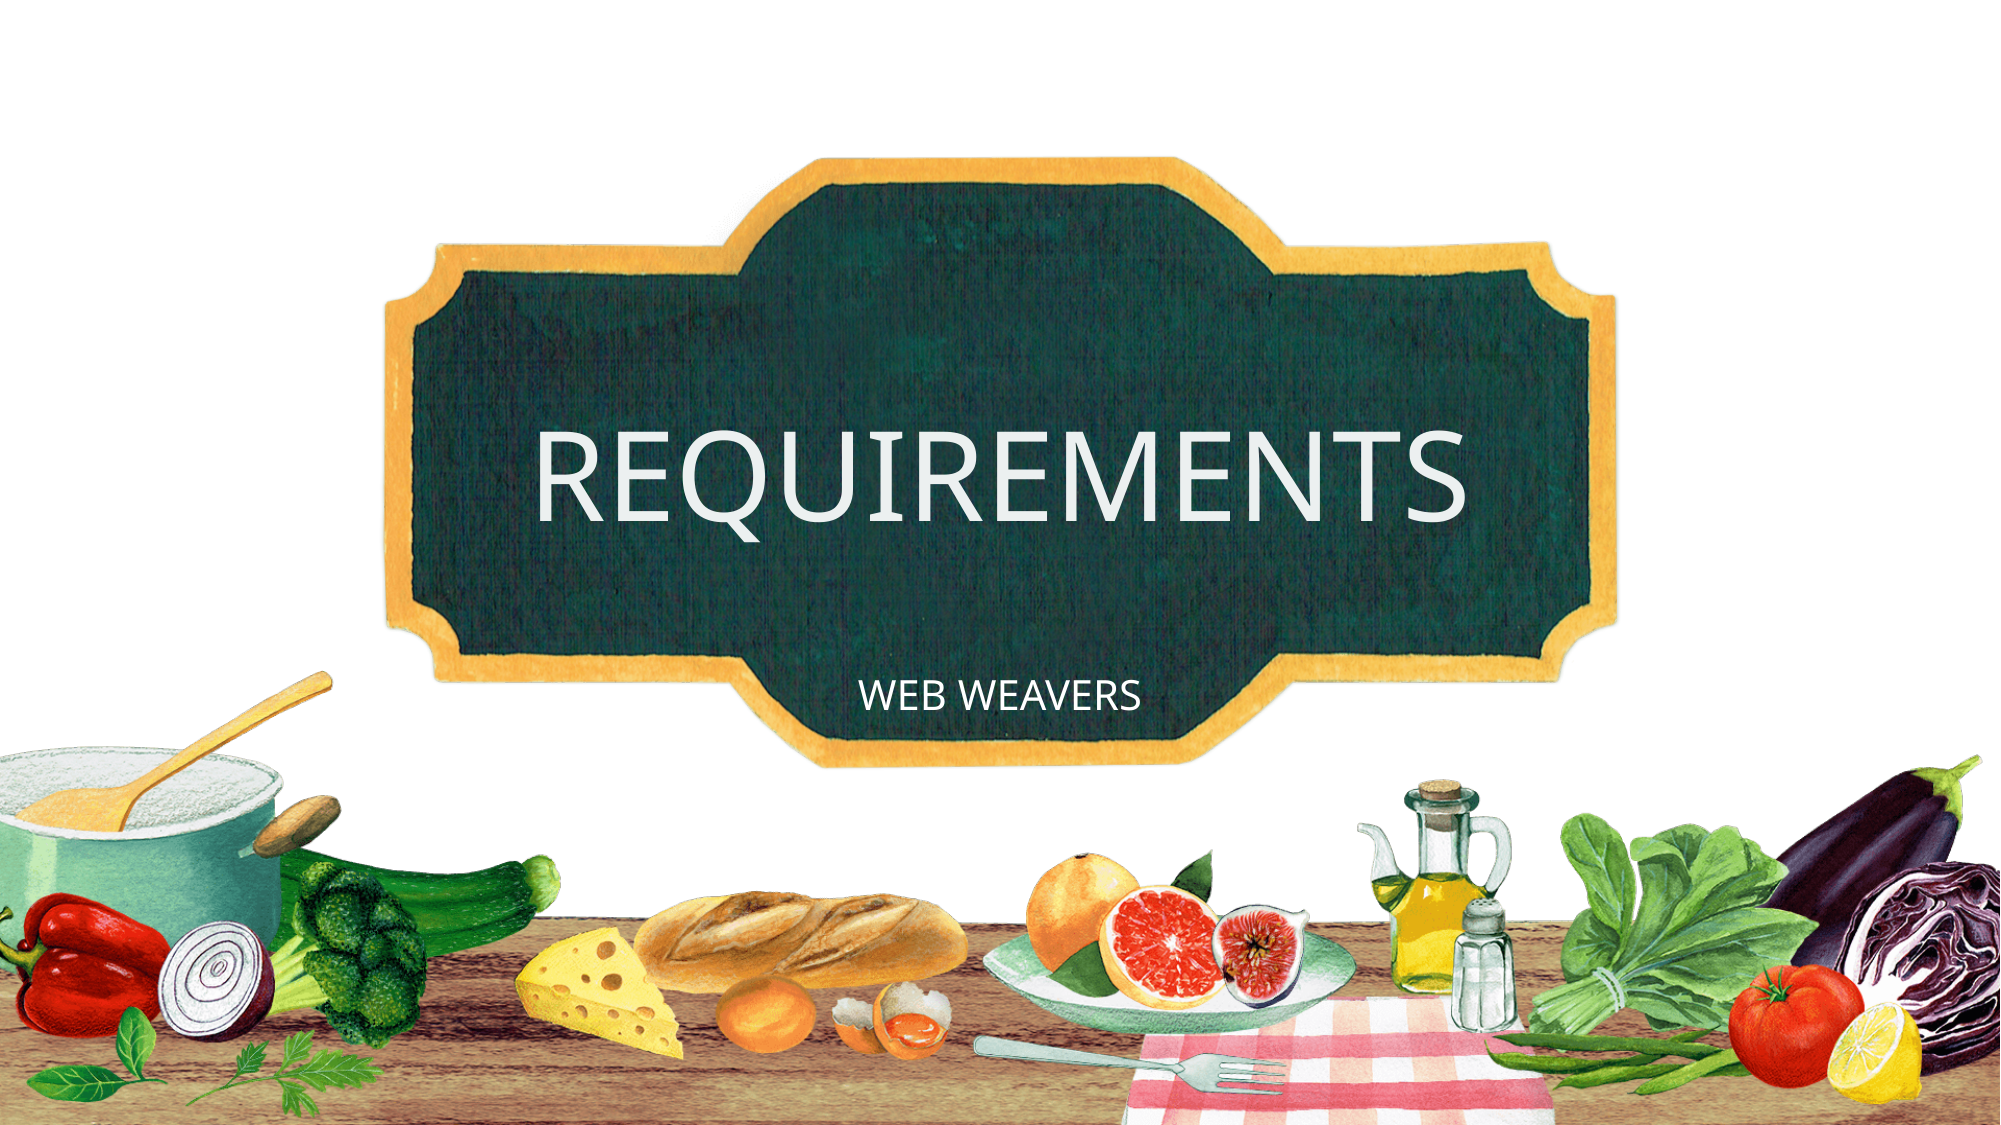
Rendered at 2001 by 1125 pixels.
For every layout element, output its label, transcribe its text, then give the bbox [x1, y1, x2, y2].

title REQUIREMENTS [418, 281, 1582, 662]
picture [0, 150, 2000, 1125]
text_box WEB WEAVERS [739, 661, 1261, 772]
